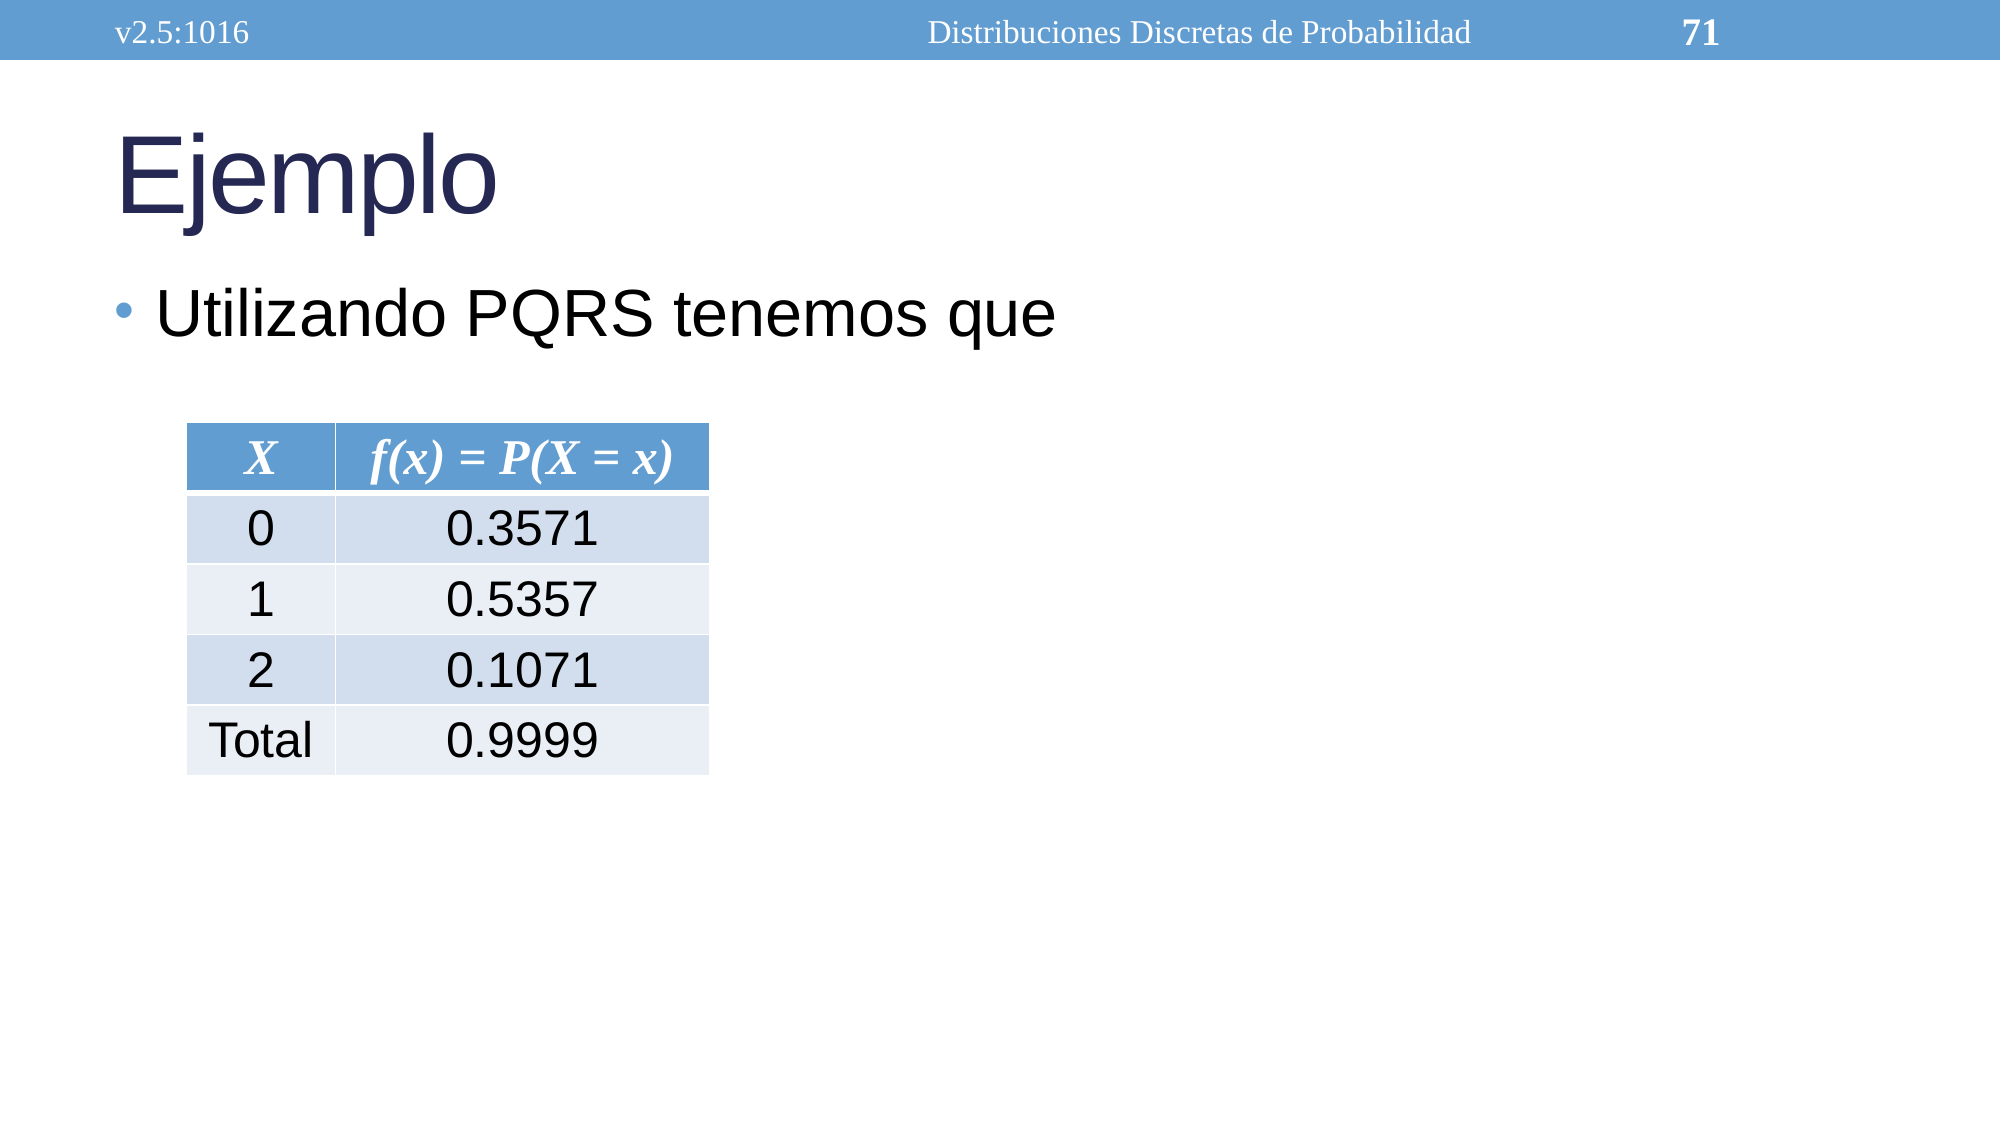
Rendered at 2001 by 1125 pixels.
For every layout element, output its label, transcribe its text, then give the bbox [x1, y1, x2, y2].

table_cell 0.9999 [336, 706, 709, 775]
table_cell Total [187, 706, 335, 775]
footer Distribuciones Discretas de Probabilidad [750, 3, 1650, 57]
table_cell 0 [187, 496, 335, 563]
slide_number v2.5:1016 [99, 3, 734, 57]
table_cell 1 [187, 565, 335, 634]
table_cell 0.1071 [336, 635, 709, 704]
table_cell 0.5357 [336, 565, 709, 634]
list Utilizando PQRS tenemos que [99, 262, 1900, 1063]
title Ejemplo [99, 87, 1900, 250]
table_header f(x) = P(X = x) [336, 423, 709, 490]
table_cell 0.3571 [336, 496, 709, 563]
table_header X [187, 423, 335, 490]
slide_number 71 [1666, 3, 1900, 57]
table_cell 2 [187, 635, 335, 704]
